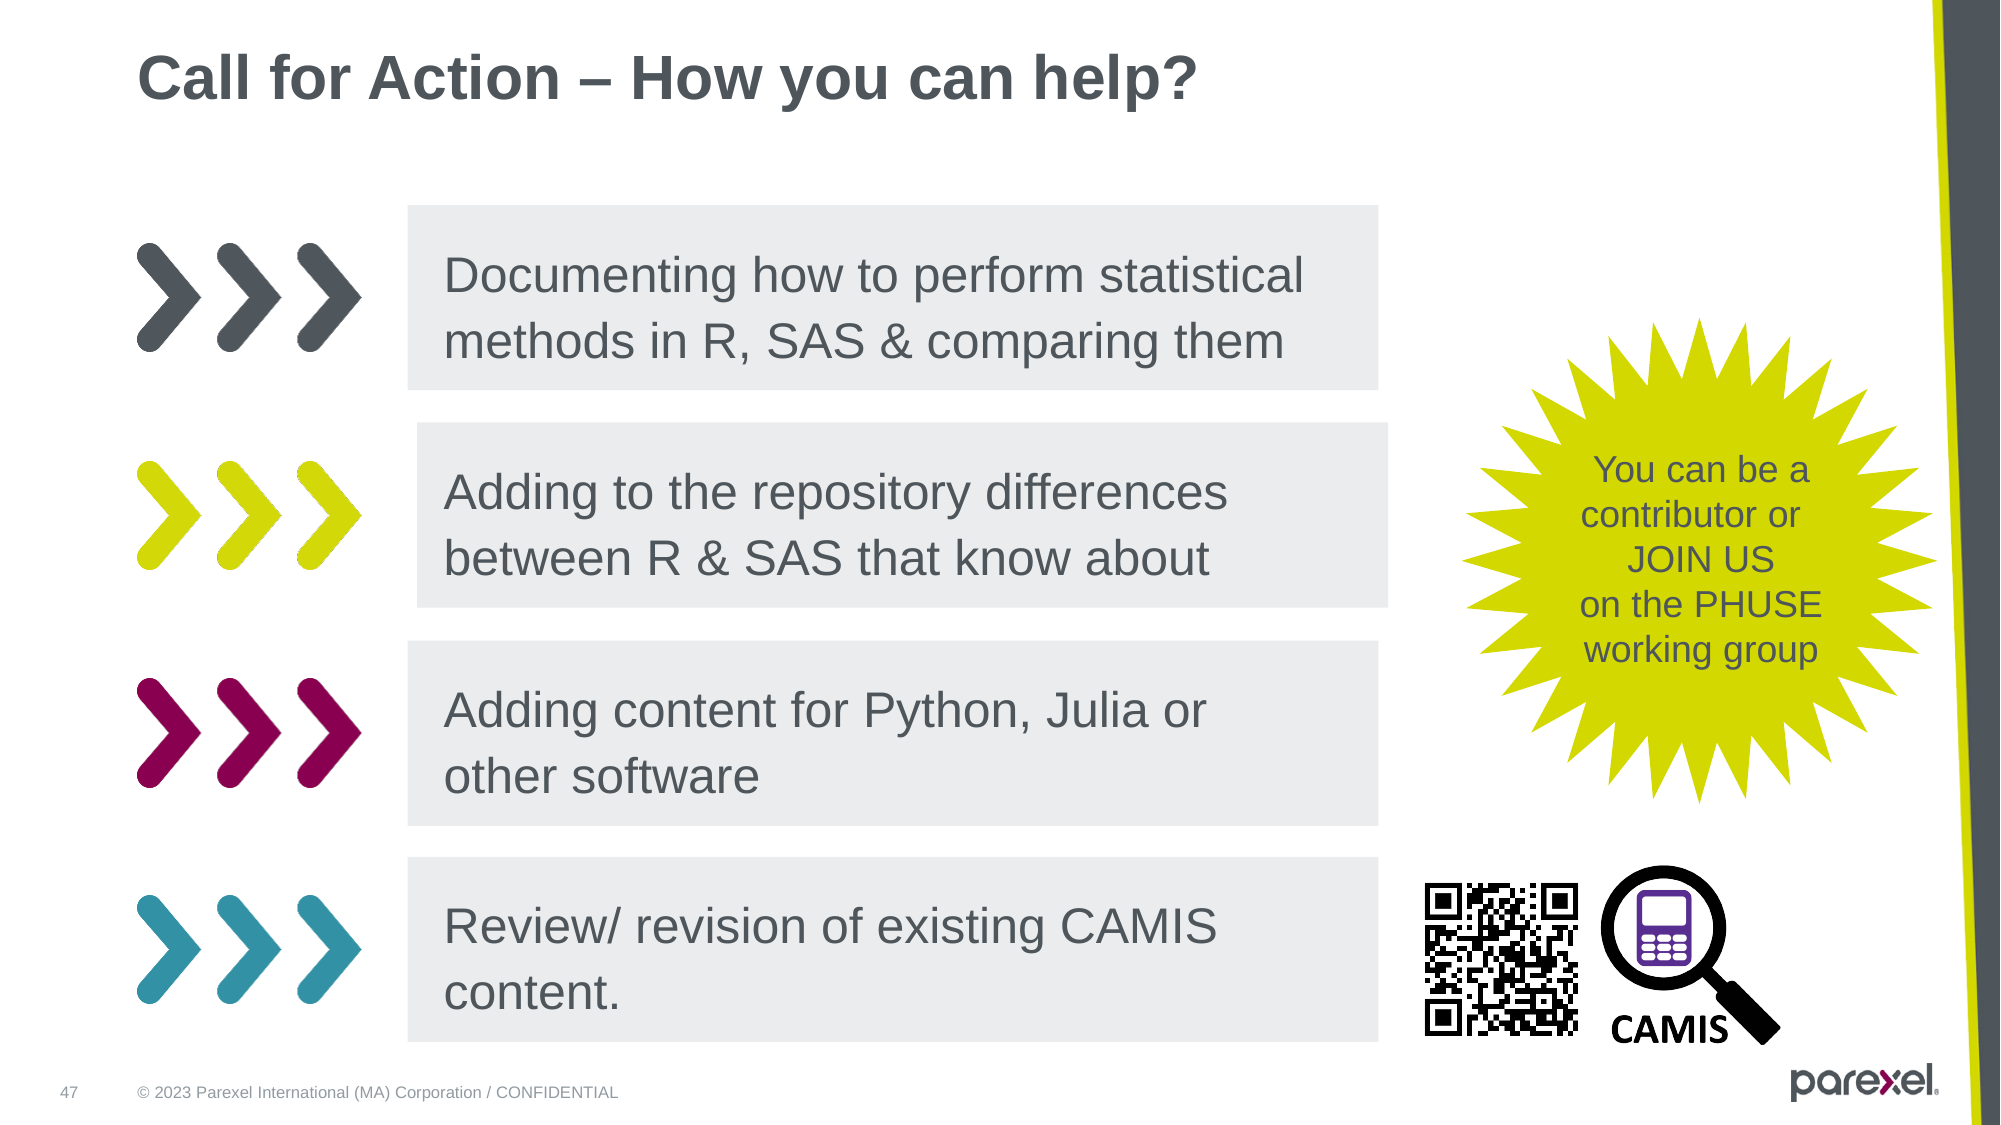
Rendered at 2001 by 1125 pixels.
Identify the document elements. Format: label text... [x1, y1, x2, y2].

text_box [1498, 313, 1901, 460]
picture [137, 678, 442, 788]
text_box Adding to the repository differences between R & SAS that know about [443, 453, 1276, 591]
text_box [416, 421, 1389, 609]
text_box [407, 856, 1379, 1043]
picture [137, 461, 442, 570]
text_box [1498, 662, 1901, 804]
picture [1422, 0, 2000, 1125]
text_box [407, 640, 1379, 827]
title Call for Action – How you can help? [137, 28, 1863, 187]
slide_number 47 [19, 1081, 79, 1102]
text_box [407, 204, 1379, 391]
text_box You can be a contributor or JOIN US on the PHUSE working group [1528, 445, 1874, 672]
text_box Review/ revision of existing CAMIS content. [443, 887, 1276, 1025]
picture [137, 895, 442, 1004]
text_box [1874, 466, 1942, 656]
text_box [1457, 466, 1528, 656]
text_box Documenting how to perform statistical methods in R, SAS & comparing them [443, 236, 1329, 373]
picture [137, 243, 442, 353]
text_box Adding content for Python, Julia or other software [443, 671, 1276, 809]
